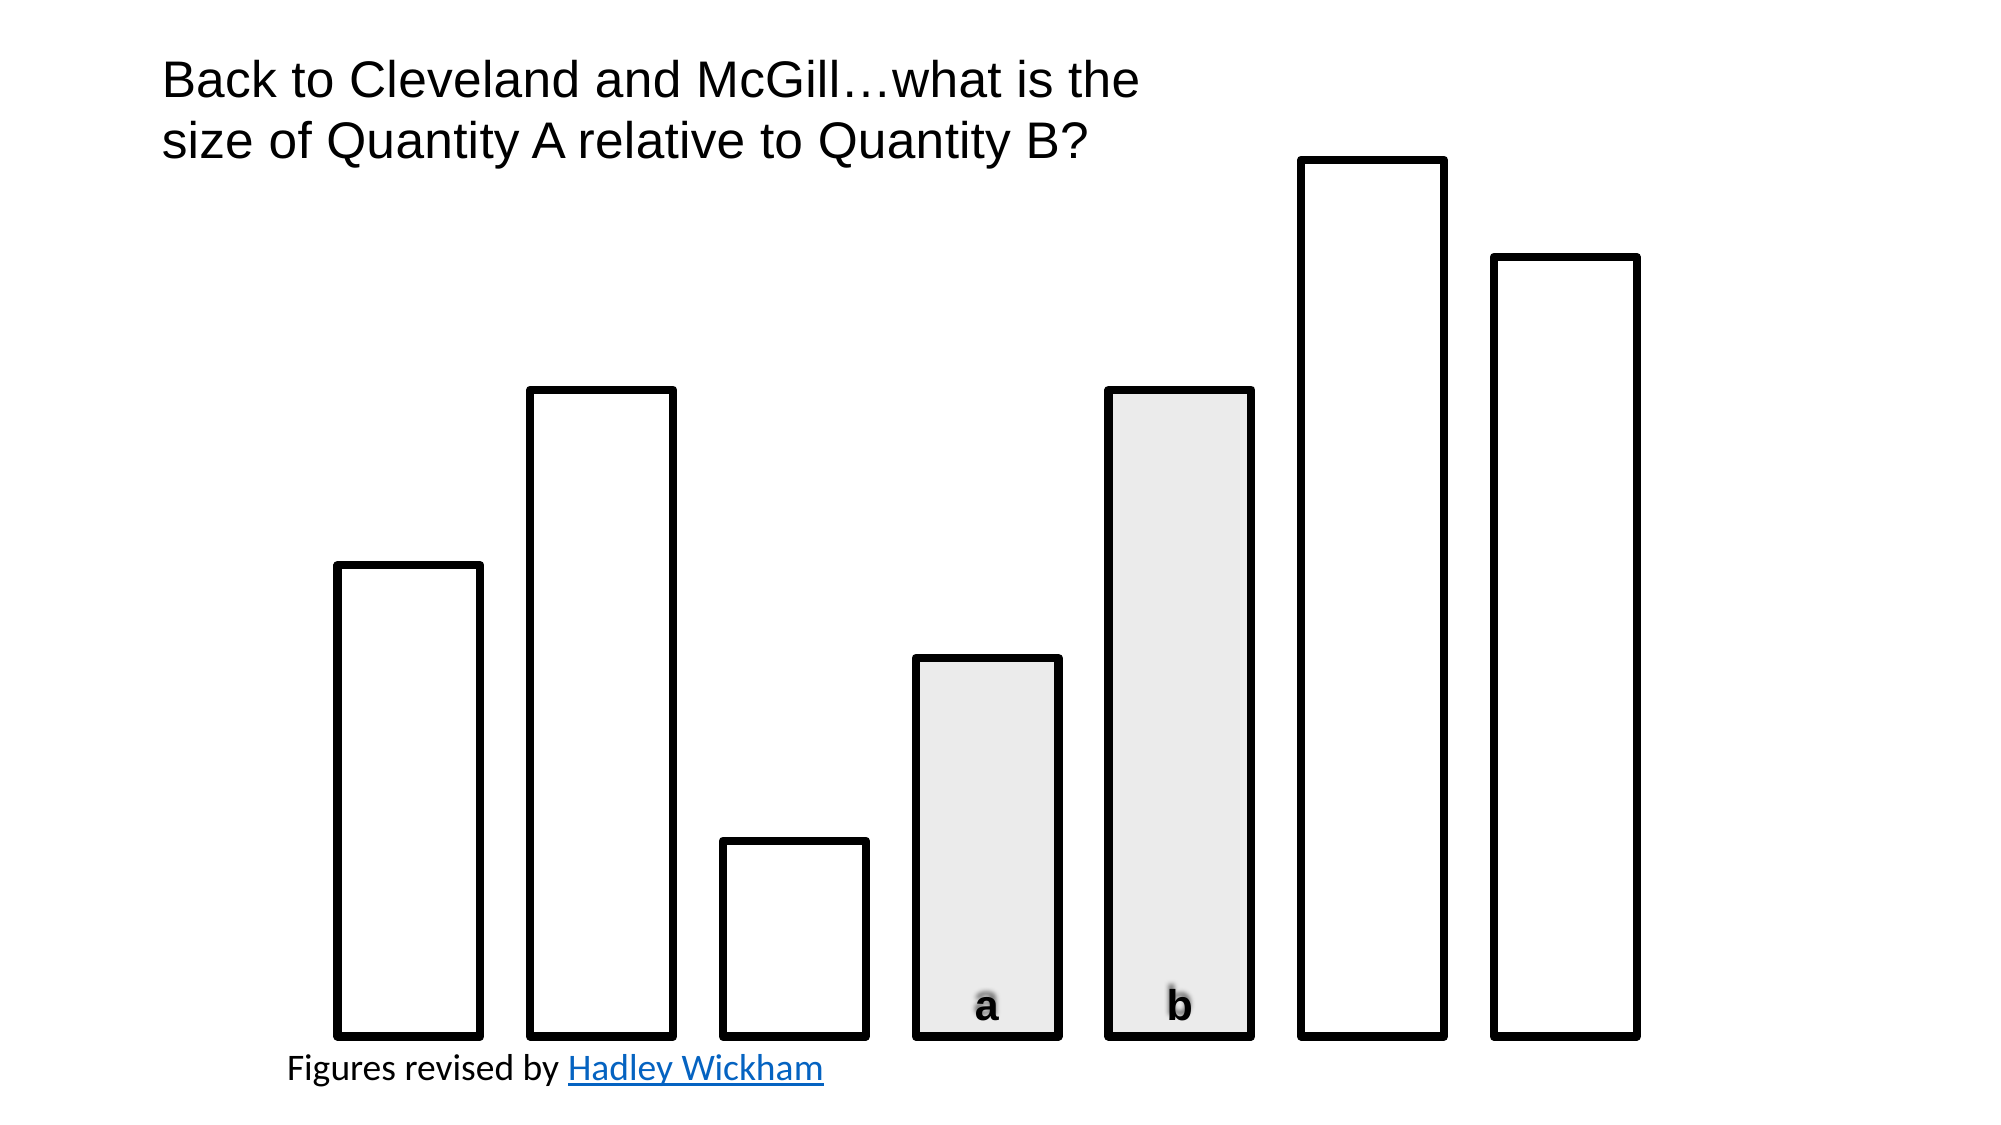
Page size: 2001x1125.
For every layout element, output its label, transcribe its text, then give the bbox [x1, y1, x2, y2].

text_box [969, 987, 973, 1021]
text_box [915, 658, 1059, 1037]
text_box a [973, 977, 1001, 1029]
text_box b [1165, 977, 1195, 1029]
text_box [337, 565, 481, 1035]
text_box [1108, 389, 1252, 1037]
text_box Figures revised by Hadley Wickham [272, 1035, 839, 1096]
text_box [1301, 159, 1444, 1037]
text_box Back to Cleveland and McGill…what is the size of Quantity A relative to Quantity B? [160, 46, 1148, 169]
text_box [530, 389, 674, 1035]
text_box [1493, 256, 1637, 1037]
text_box [722, 840, 866, 1037]
